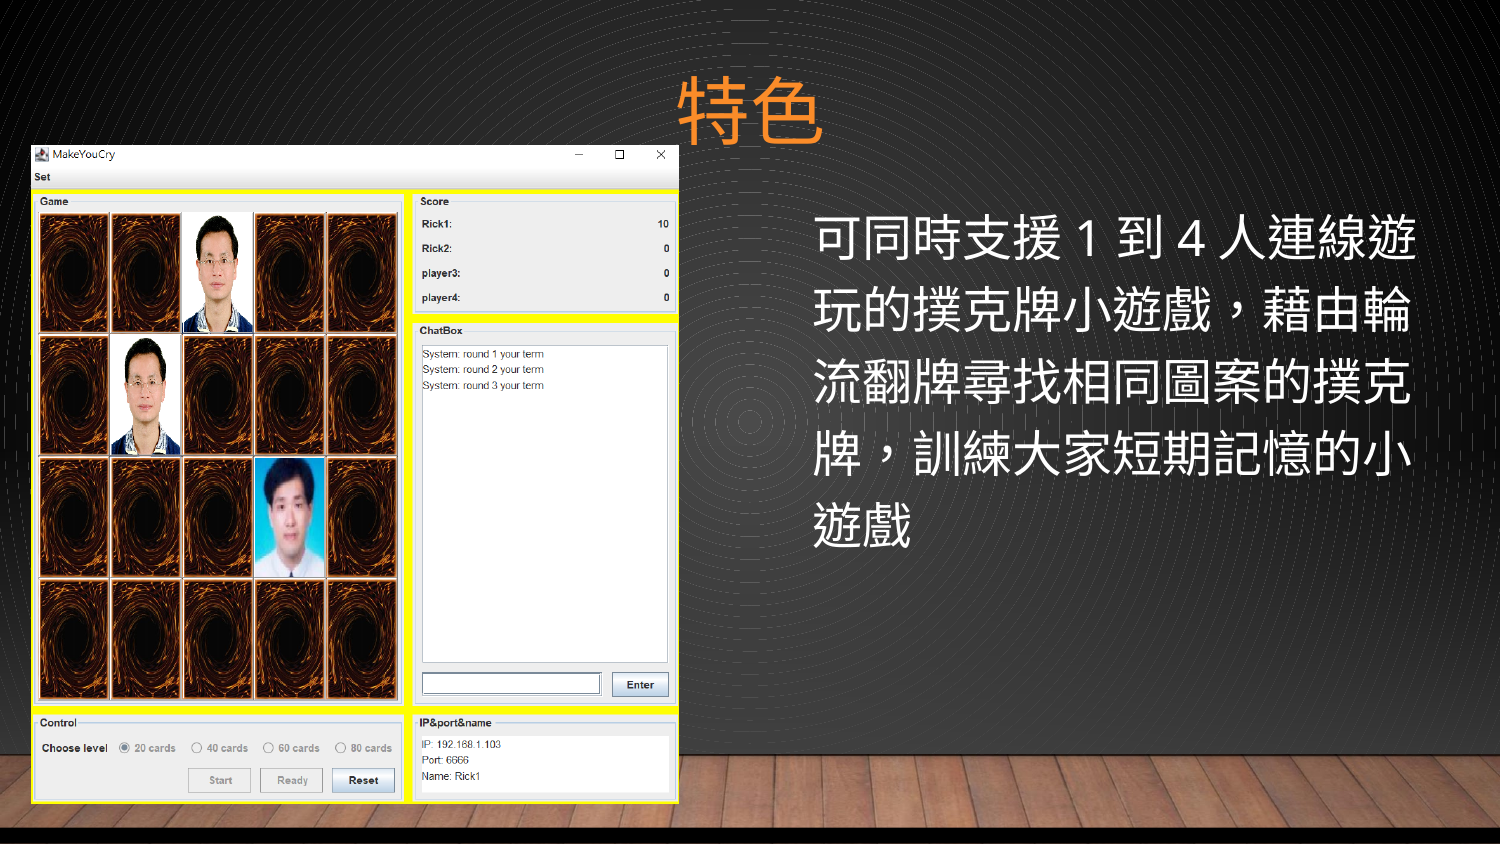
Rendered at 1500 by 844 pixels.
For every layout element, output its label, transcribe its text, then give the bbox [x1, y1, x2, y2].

list 可同時支援1到4人連線遊玩的撲克牌小遊戲，藉由輪流翻牌尋找相同圖案的撲克牌，訓練大家短期記憶的小遊戲 [801, 189, 1449, 750]
picture [0, 145, 1500, 827]
title 特色 [51, 64, 1449, 167]
